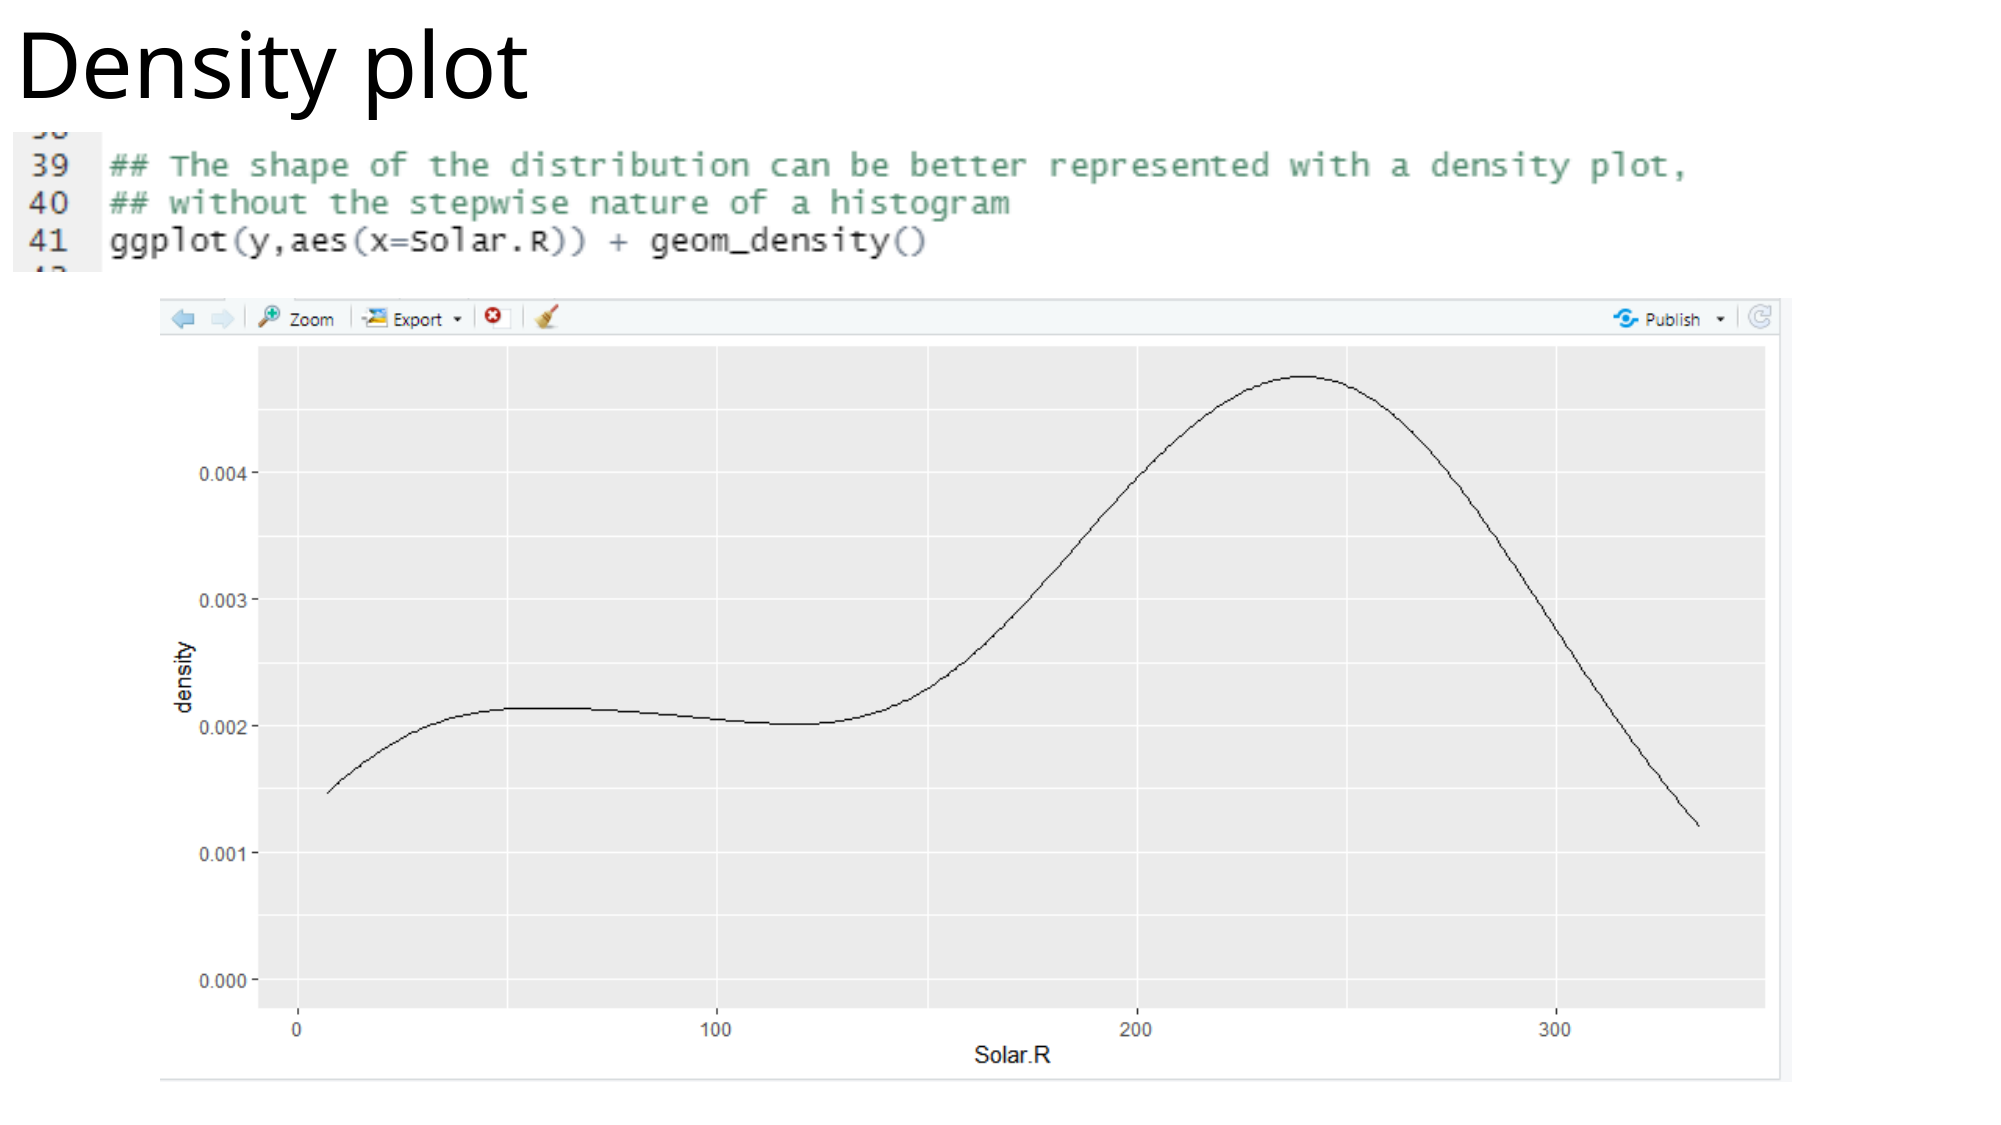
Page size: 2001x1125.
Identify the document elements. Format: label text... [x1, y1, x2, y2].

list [13, 132, 1712, 272]
picture [160, 298, 1792, 1082]
title Density plot [0, 0, 1725, 178]
